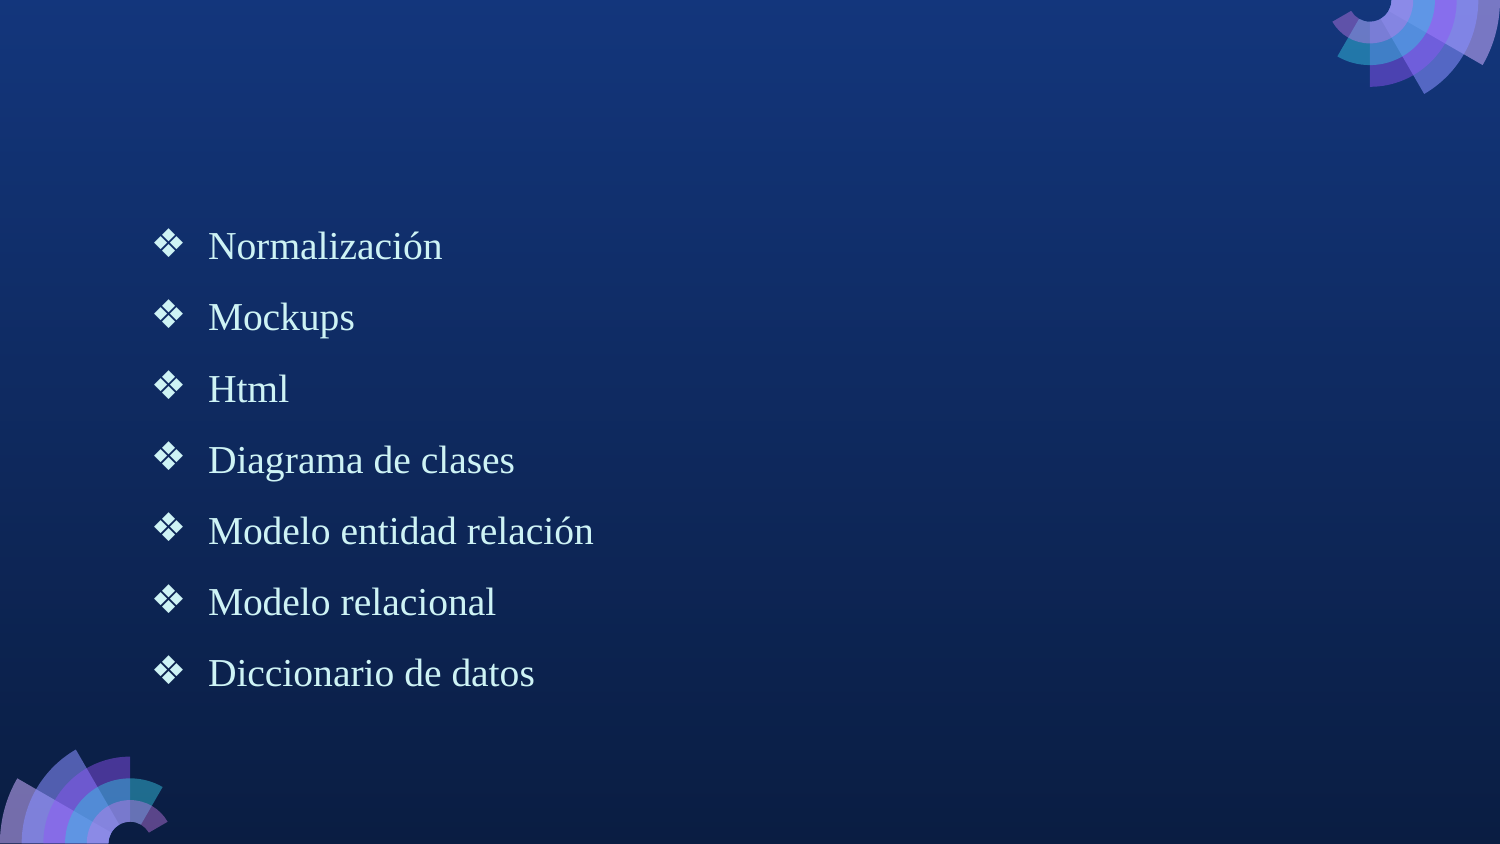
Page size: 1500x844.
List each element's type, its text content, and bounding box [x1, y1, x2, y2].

list Normalización Mockups Html Diagrama de clases Modelo entidad relación Modelo relacional Diccionario de datos [118, 181, 750, 697]
